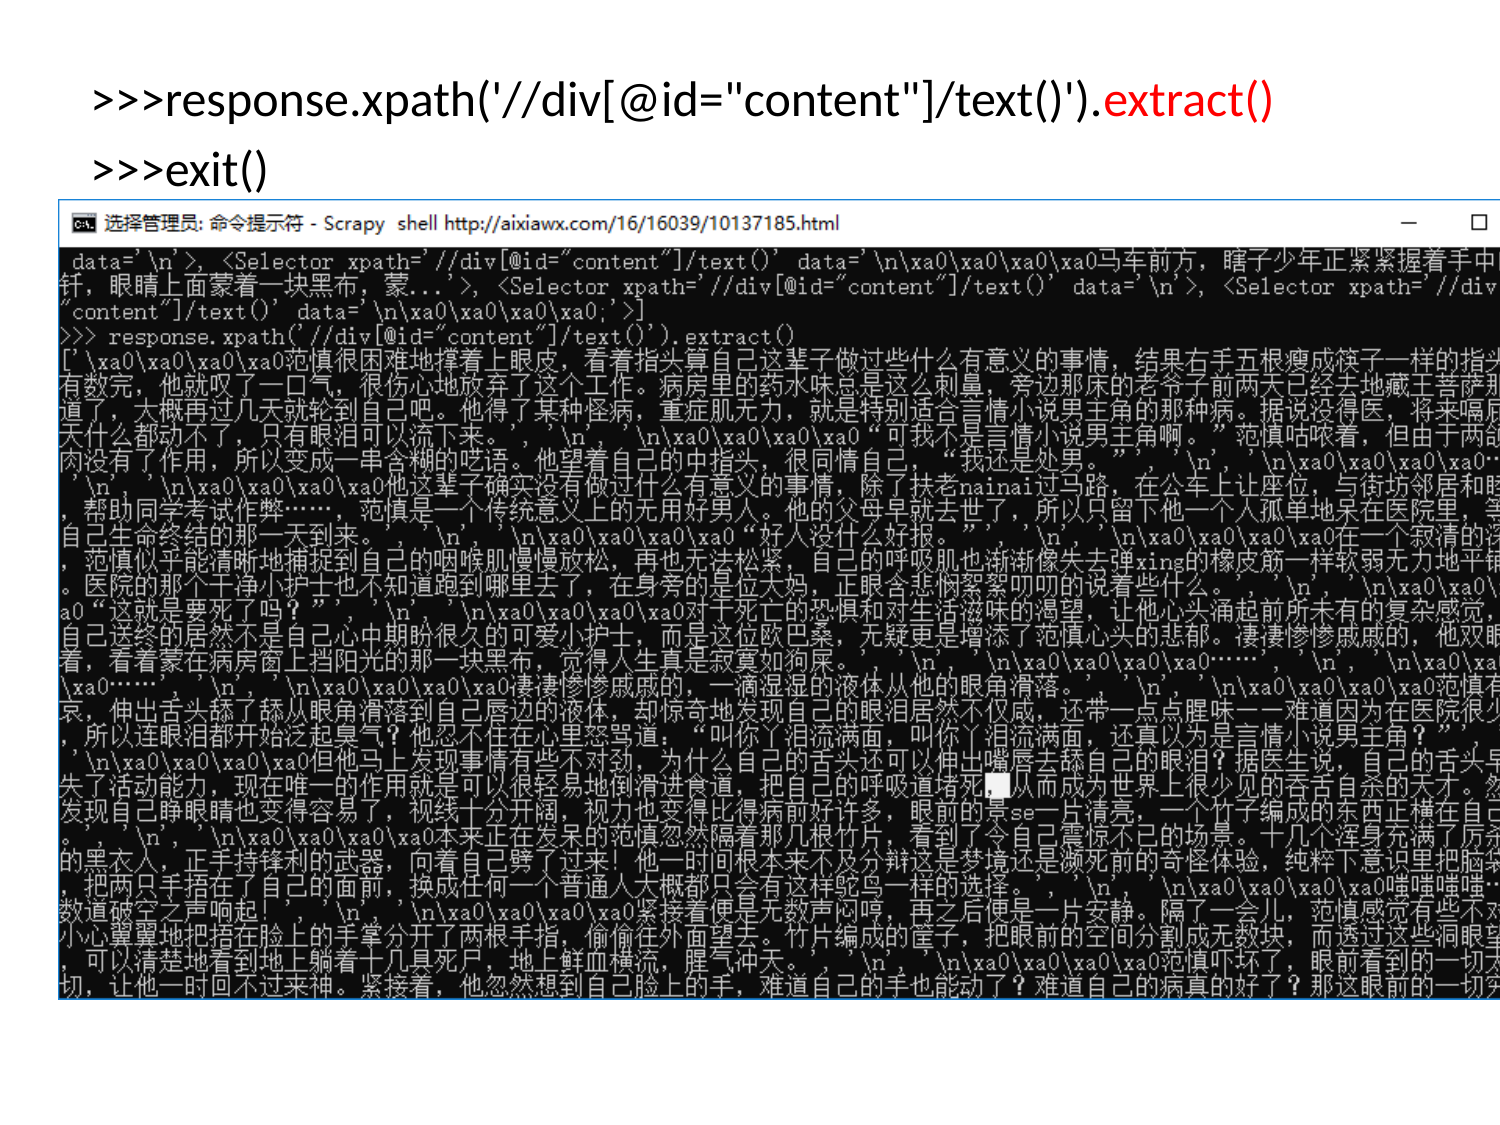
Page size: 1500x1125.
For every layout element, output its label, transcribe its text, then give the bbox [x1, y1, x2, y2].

list >>>response.xpath('//div[@id="content"]/text()').extract() >>>exit() [75, 58, 1425, 197]
picture [58, 198, 1500, 1000]
